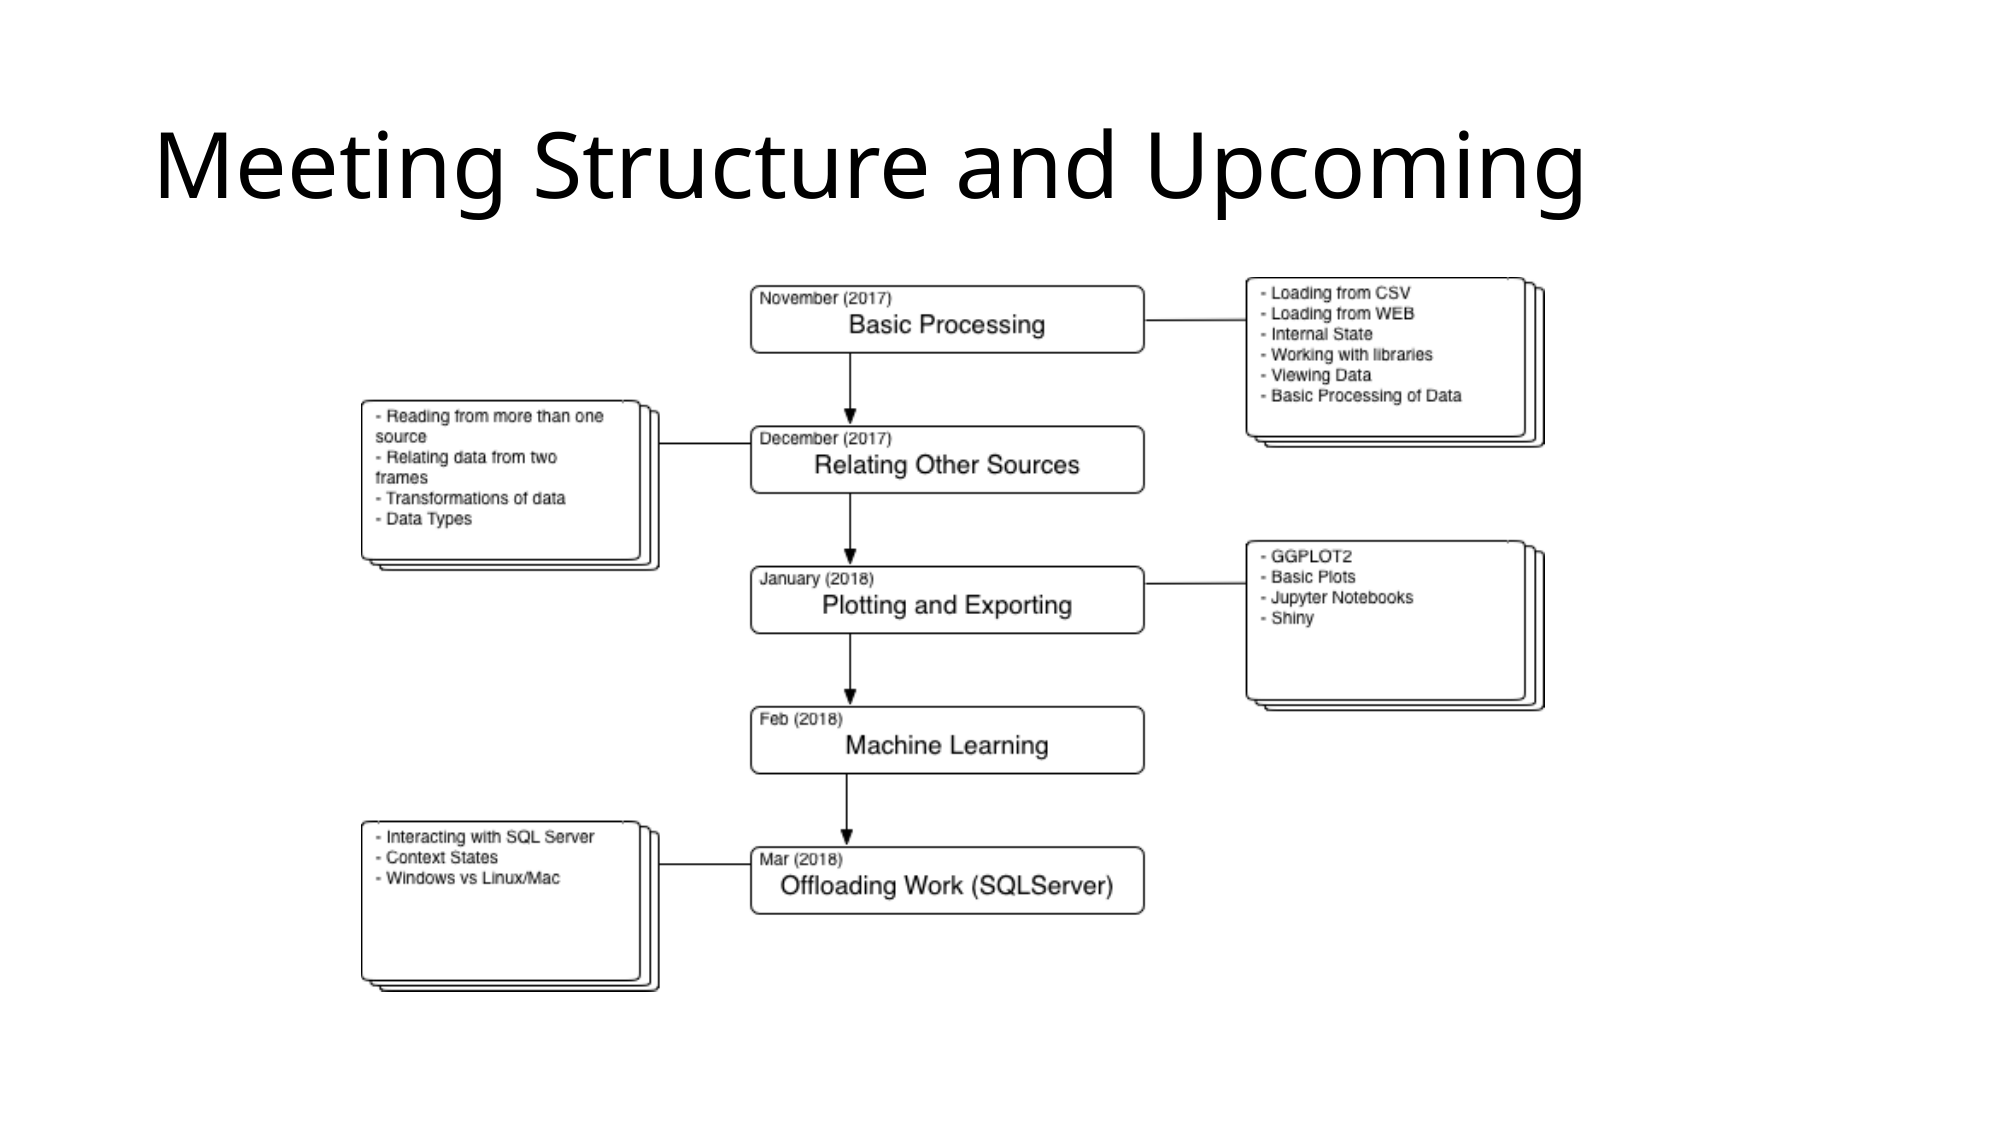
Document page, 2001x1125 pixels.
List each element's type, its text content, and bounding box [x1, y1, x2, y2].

title Meeting Structure and Upcoming [137, 59, 1863, 278]
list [361, 277, 1545, 992]
